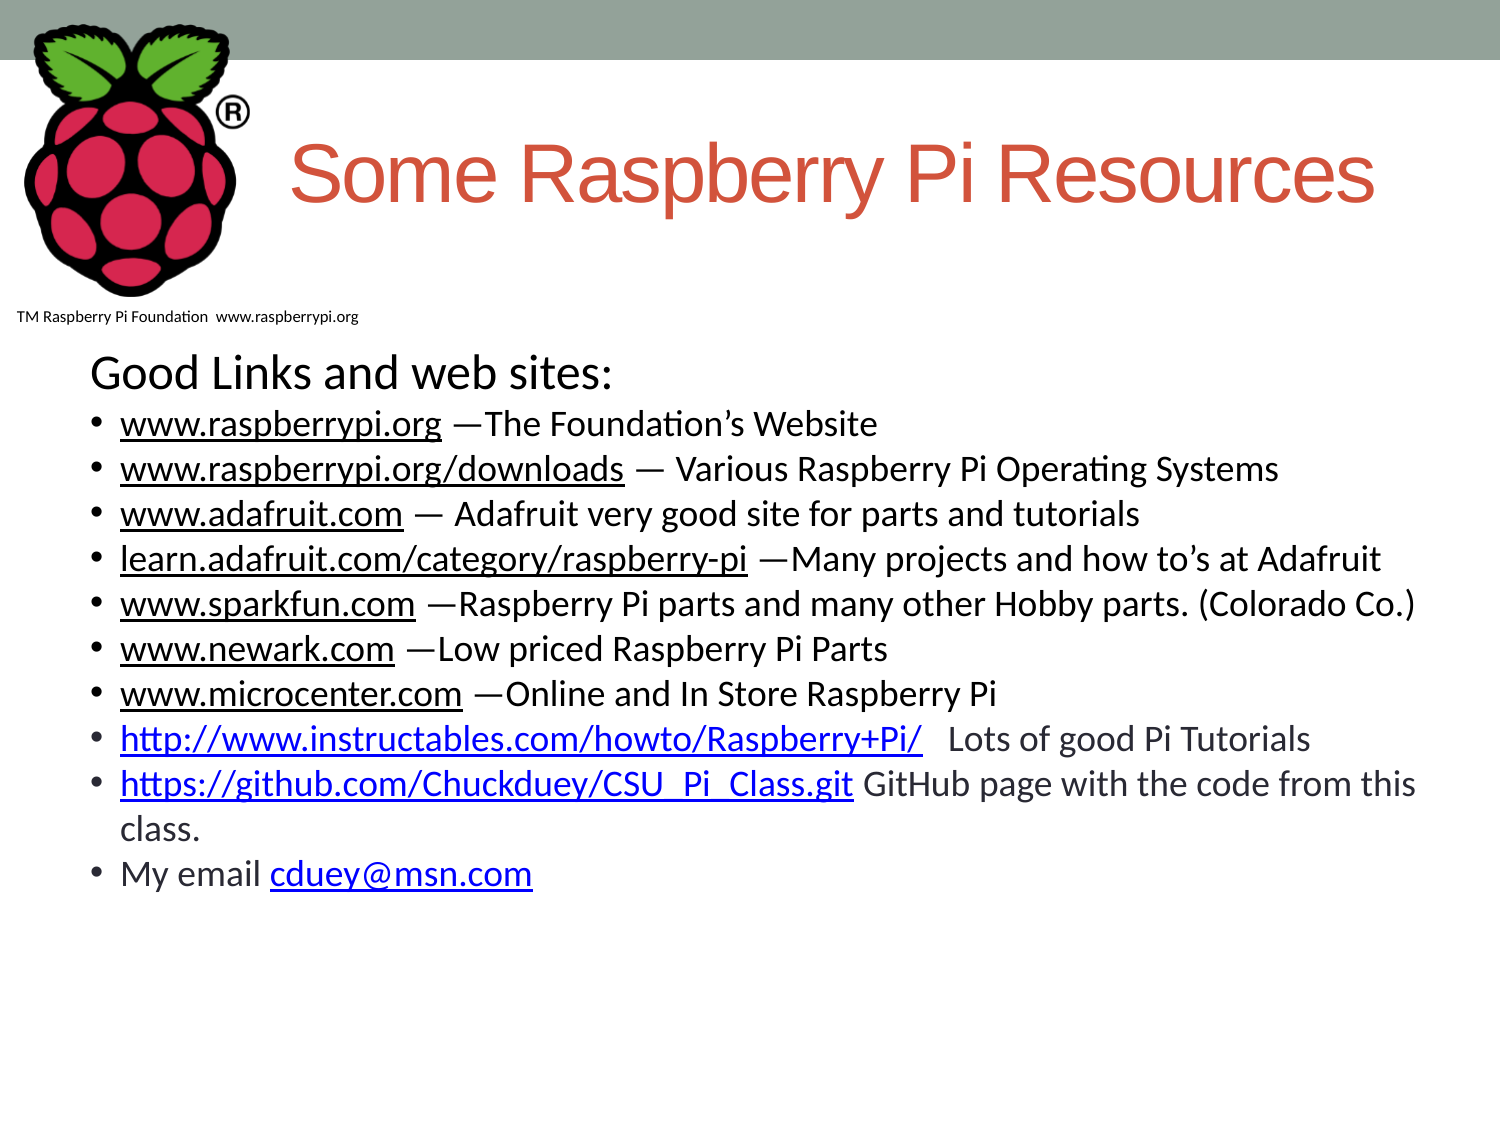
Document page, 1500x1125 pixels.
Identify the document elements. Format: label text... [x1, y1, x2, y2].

list Good Links and web sites: www.raspberrypi.org —The Foundation’s Website www.raspberrypi.org/downloads — Various Raspberry Pi Operating Systems www.adafruit.com — Adafruit very good site for parts and tutorials learn.adafruit.com/category/raspberry-pi —Many projects and how to’s at Adafruit www.sparkfun.com —Raspberry Pi parts and many other Hobby parts. (Colorado Co.) www.newark.com —Low priced Raspberry Pi Parts www.microcenter.com —Online and In Store Raspberry Pi http://www.instructables.com/howto/Raspberry+Pi/ Lots of good Pi Tutorials https://github.com/Chuckduey/CSU_Pi_Class.git GitHub page with the code from this class. My email cduey@msn.com [75, 331, 1488, 1125]
title Some Raspberry Pi Resources [273, 87, 1425, 250]
picture [24, 24, 251, 297]
text_box TM Raspberry Pi Foundation www.raspberrypi.org [10, 299, 417, 364]
